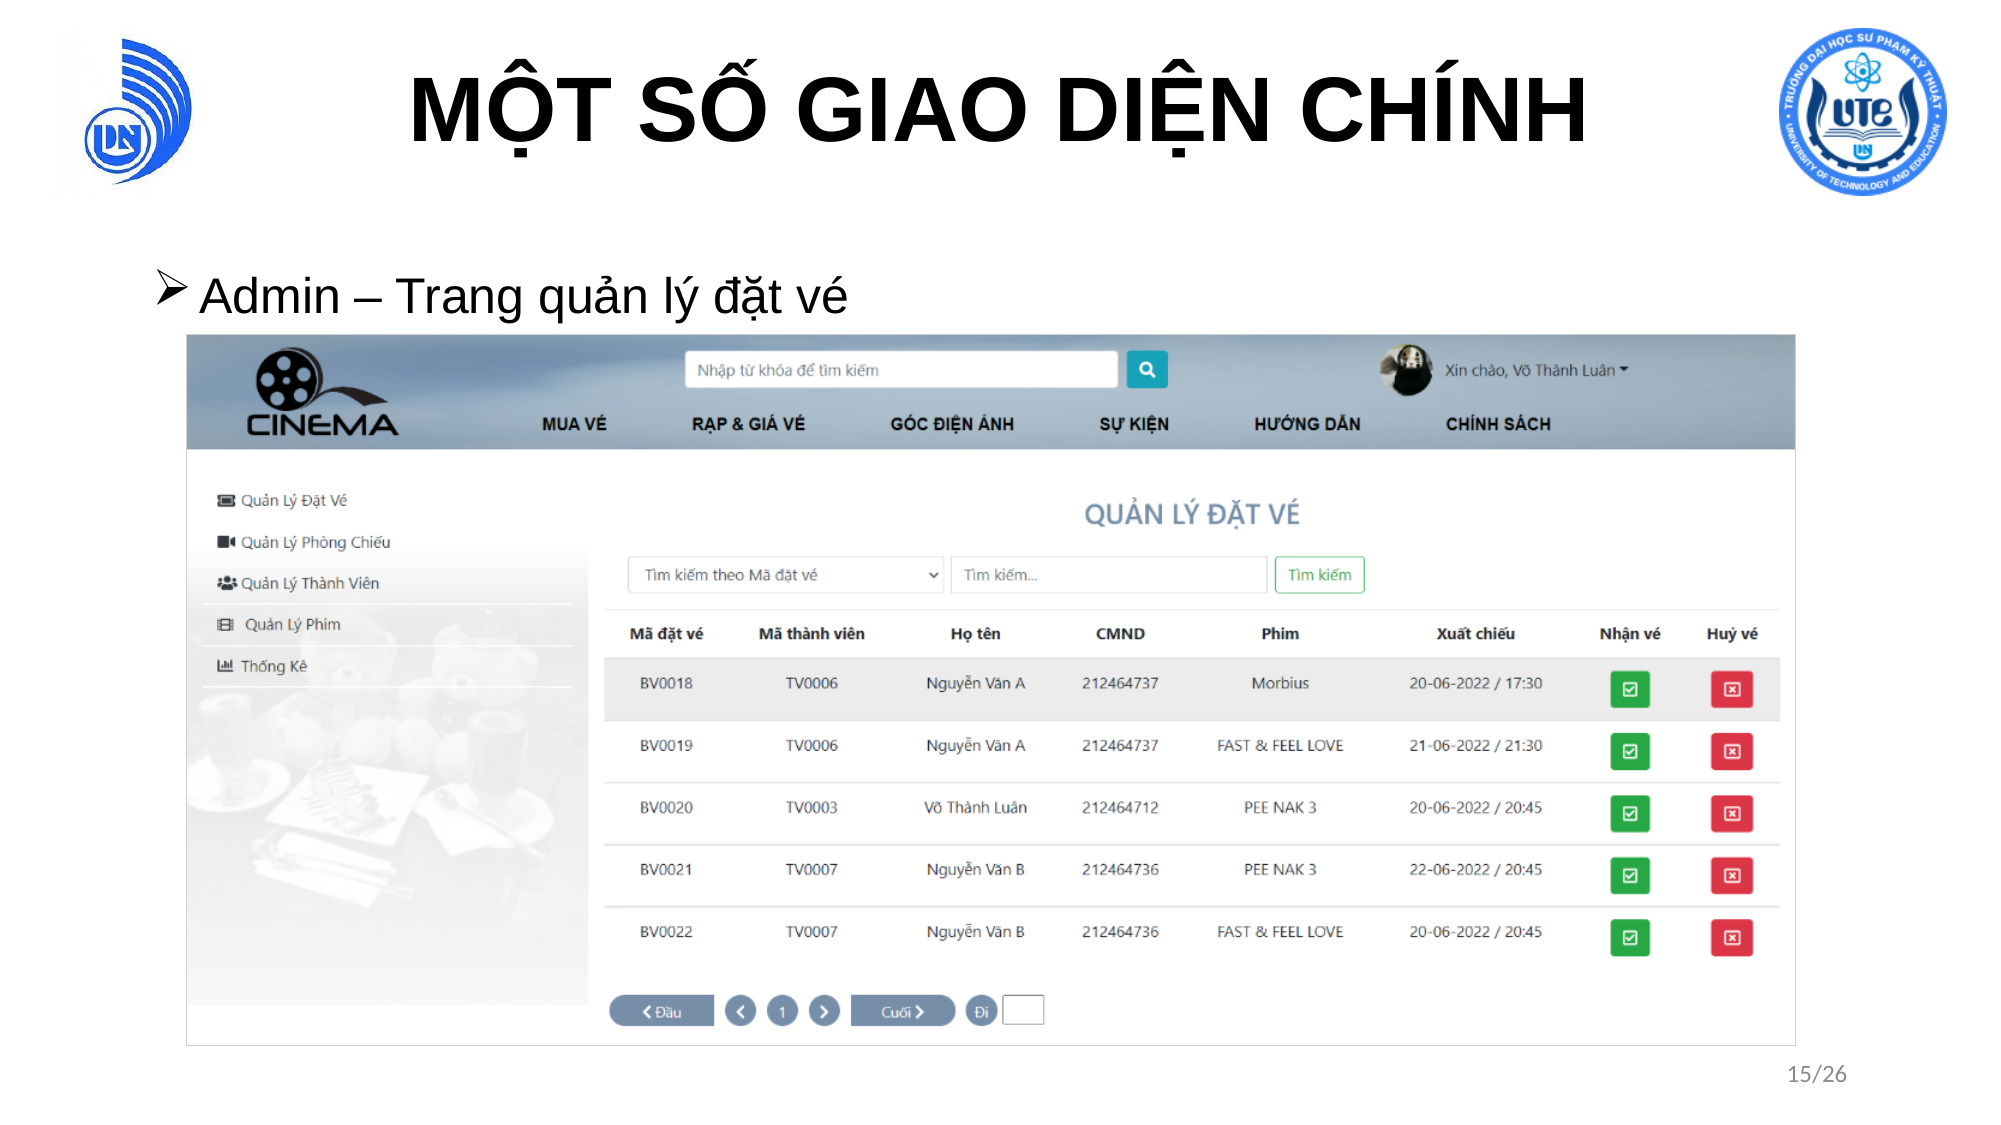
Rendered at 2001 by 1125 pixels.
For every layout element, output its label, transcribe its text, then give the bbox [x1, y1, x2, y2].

slide_number 15/26 [1412, 1042, 1863, 1103]
list Admin – Trang quản lý đặt vé [137, 249, 877, 334]
picture [1863, 28, 1947, 196]
picture [186, 333, 1796, 1046]
title MỘT SỐ GIAO DIỆN CHÍNH [137, 2, 1863, 221]
